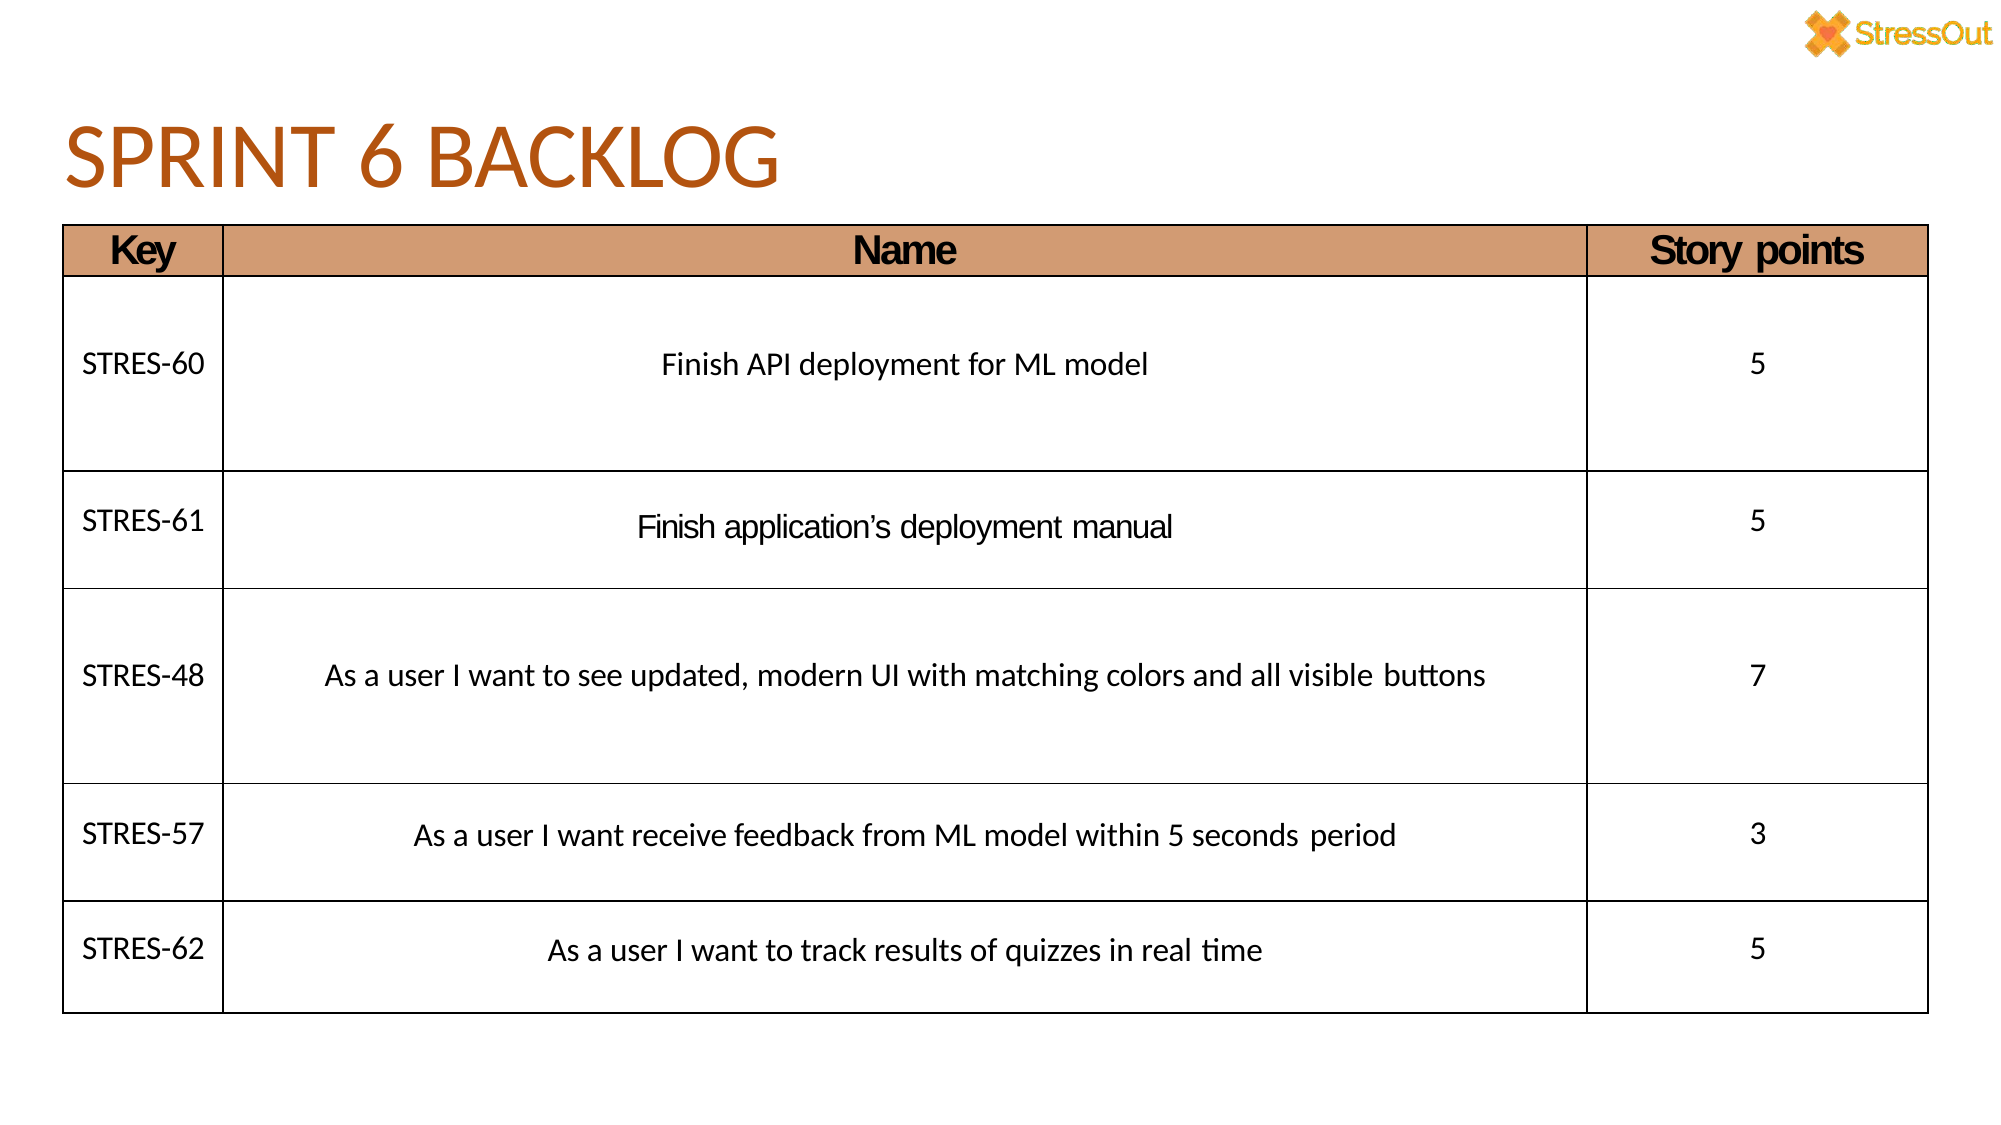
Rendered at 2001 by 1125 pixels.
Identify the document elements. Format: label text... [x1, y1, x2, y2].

table_cell STRES-60 [64, 277, 222, 470]
table_header Name [224, 226, 1586, 275]
table_cell 3 [1588, 784, 1927, 900]
table_header Key [64, 226, 222, 275]
text_box [1804, 10, 1994, 58]
table_cell Finish application’s deployment manual [224, 472, 1586, 588]
table_cell STRES-57 [64, 784, 222, 900]
table_cell 5 [1588, 277, 1927, 470]
title SPRINT 6 BACKLOG [62, 92, 789, 224]
table_cell STRES-62 [64, 902, 222, 1012]
table_cell 5 [1588, 902, 1927, 1012]
table_cell STRES-61 [64, 472, 222, 588]
table_cell As a user I want receive feedback from ML model within 5 seconds period [224, 784, 1586, 900]
table_cell Finish API deployment for ML model [224, 277, 1586, 470]
table_cell STRES-48 [64, 589, 222, 783]
table_cell As a user I want to see updated, modern UI with matching colors and all visible buttons [224, 589, 1586, 783]
table_cell 5 [1588, 472, 1927, 588]
table_header Story points [1588, 226, 1927, 275]
table_cell As a user I want to track results of quizzes in real time [224, 902, 1586, 1012]
table_cell 7 [1588, 589, 1927, 783]
